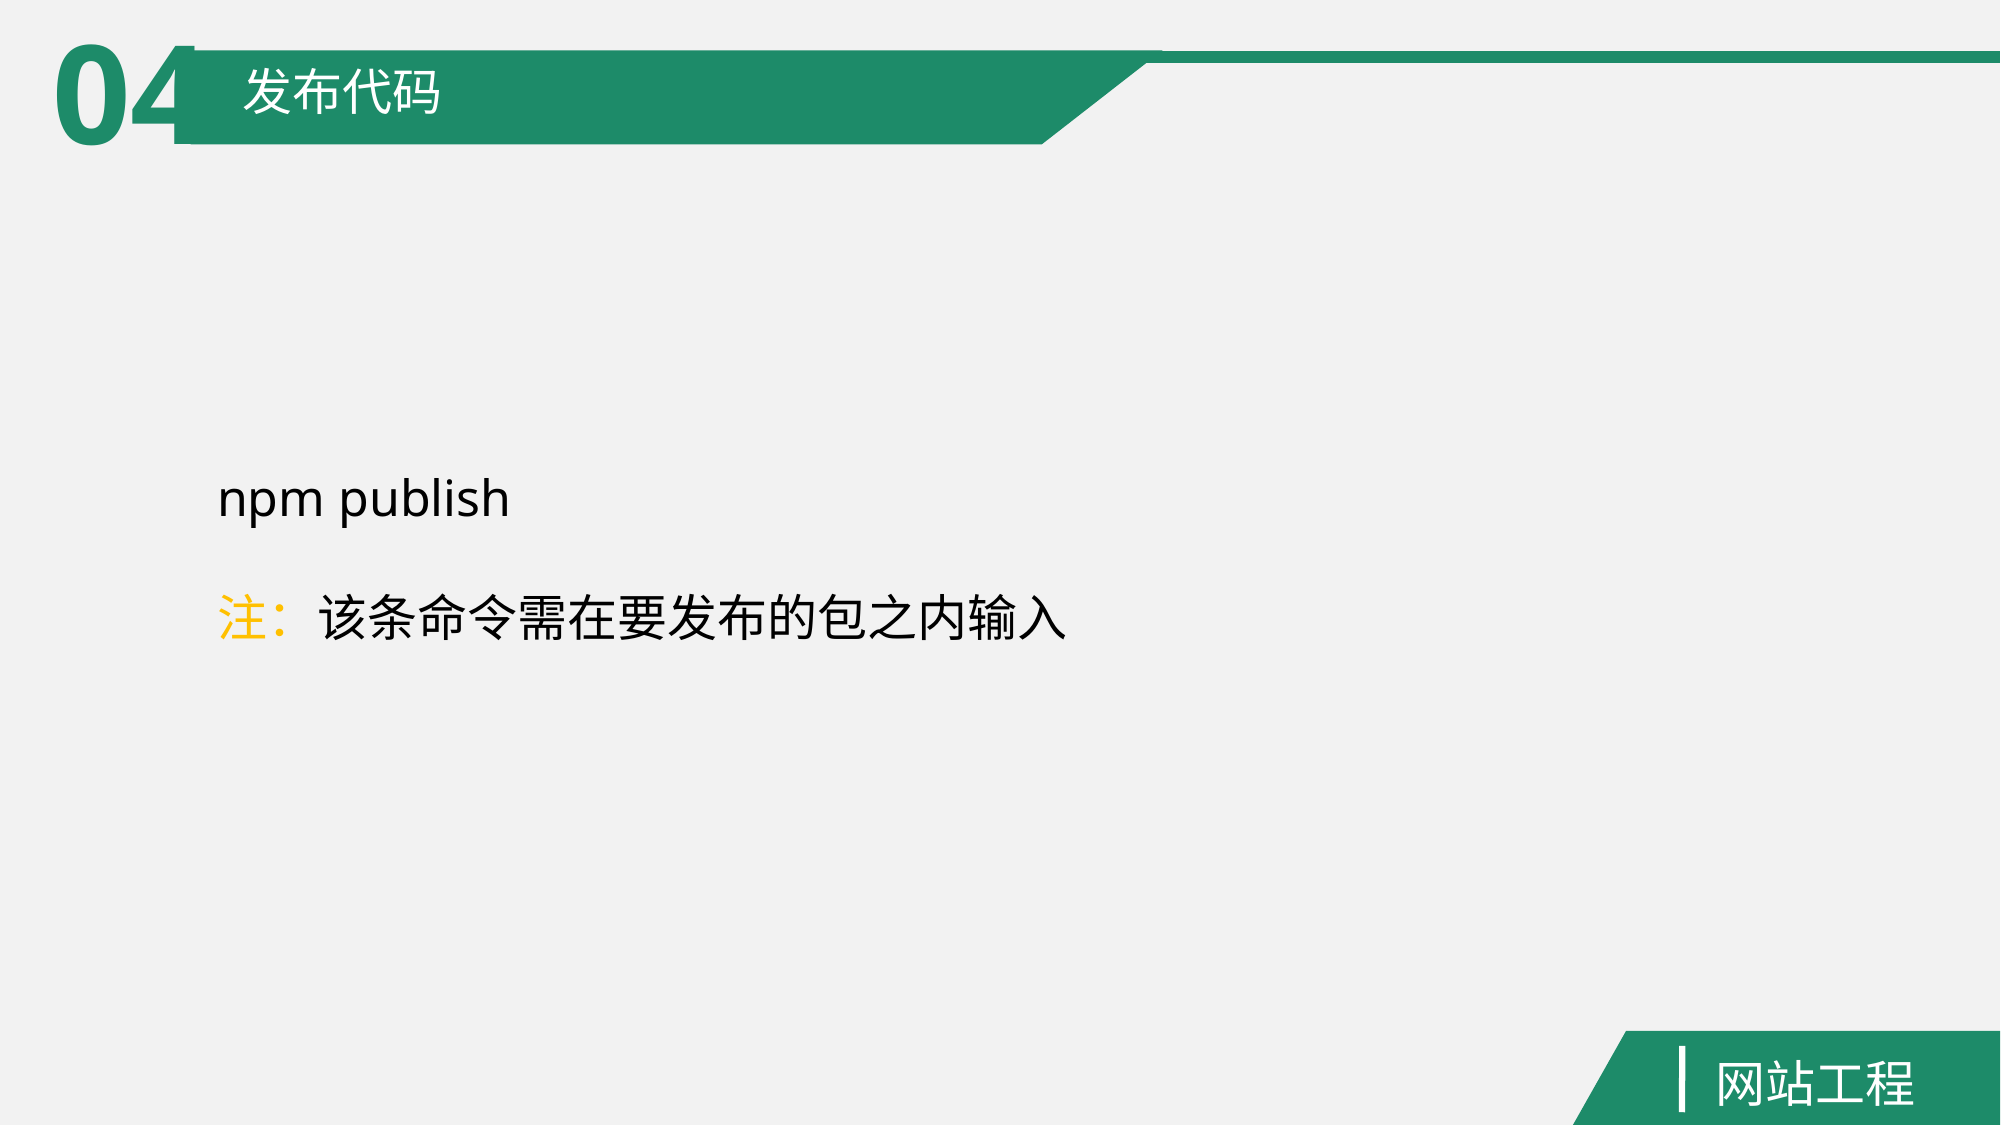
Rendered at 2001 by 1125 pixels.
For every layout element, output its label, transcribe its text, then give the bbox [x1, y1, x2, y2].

text_box npm publish 注：该条命令需在要发布的包之内输入 [202, 459, 1475, 654]
text_box 发布代码 [227, 52, 1016, 128]
text_box 04 [37, 0, 276, 180]
